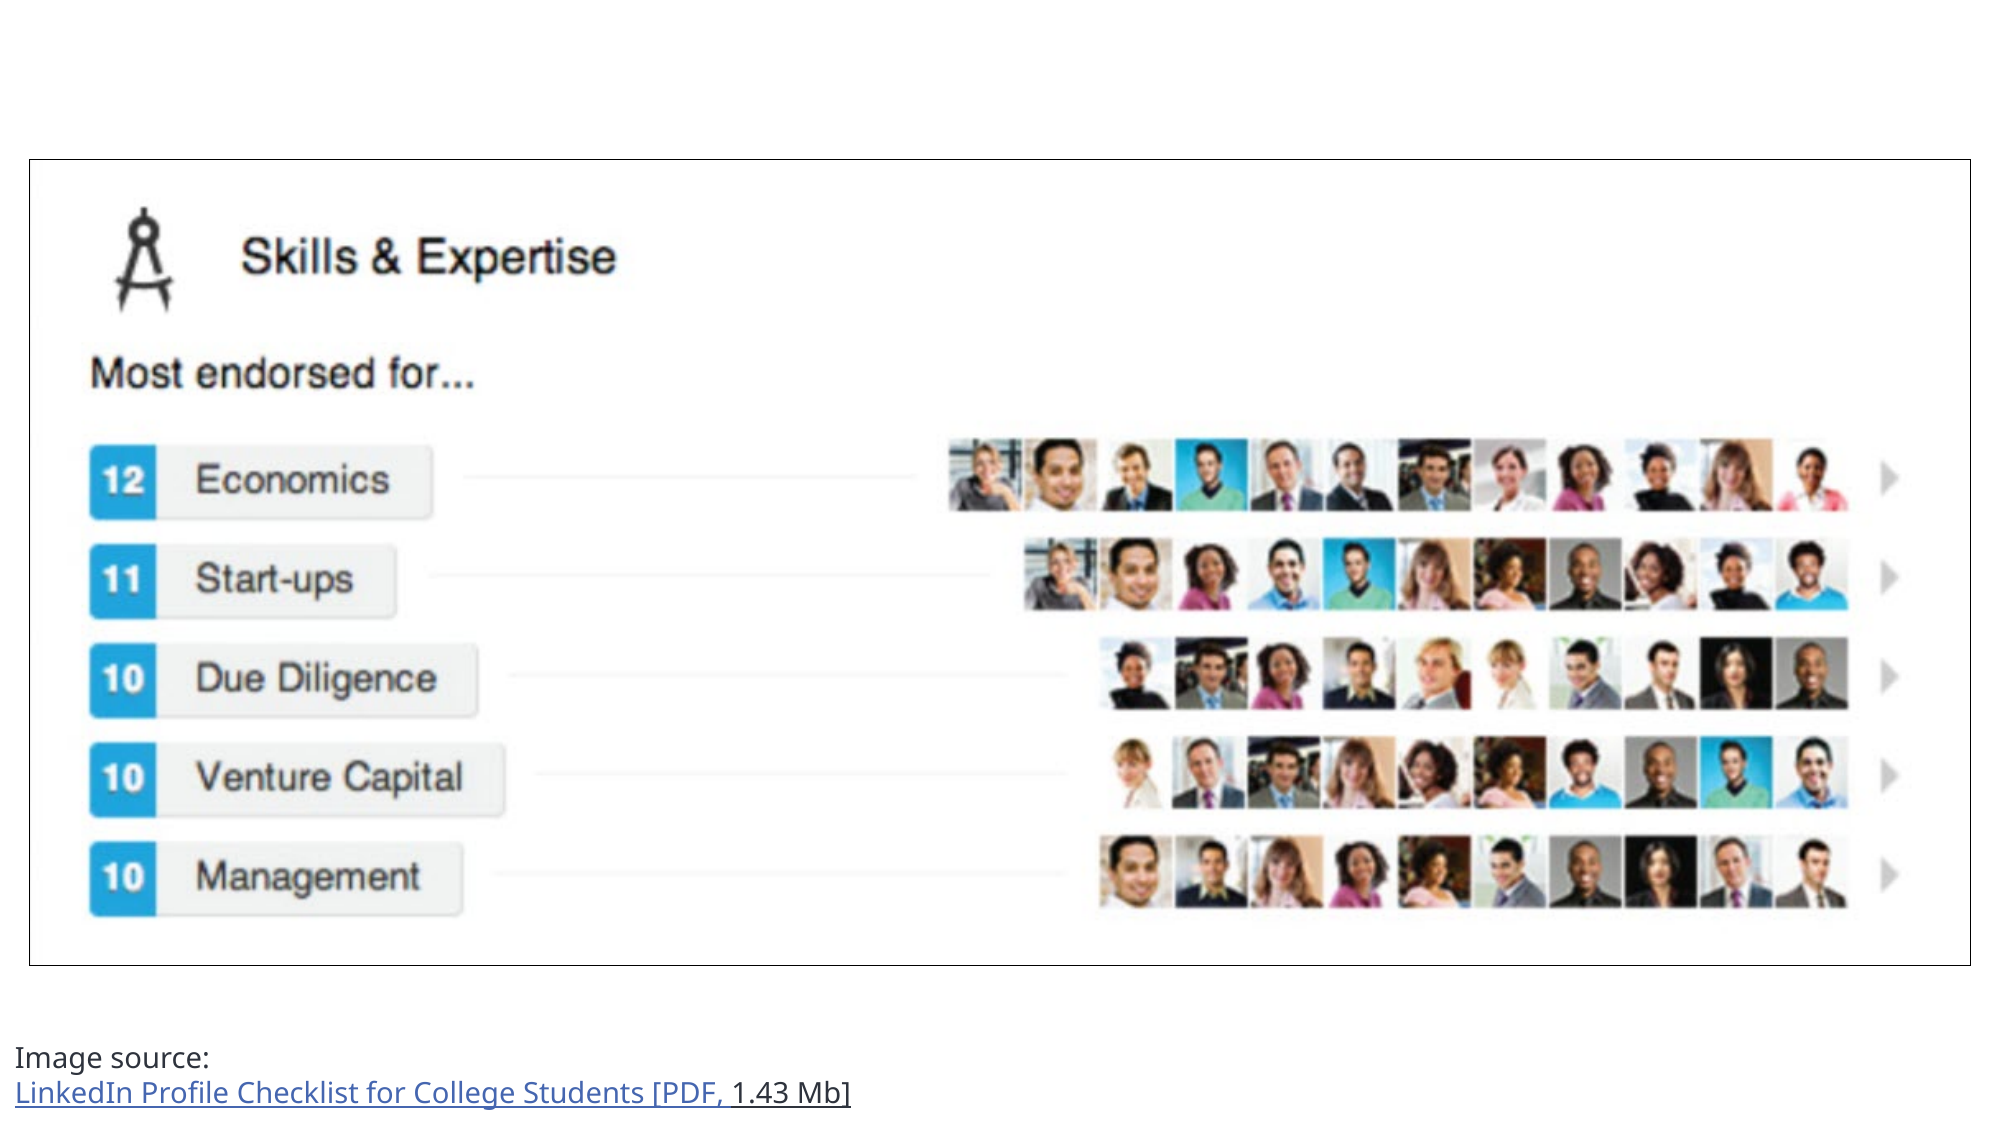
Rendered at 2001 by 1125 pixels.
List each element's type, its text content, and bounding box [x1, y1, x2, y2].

picture [29, 159, 1971, 966]
text_box Image source: LinkedIn Profile Checklist for College Students [PDF, 1.43 Mb] [0, 1036, 1725, 1125]
